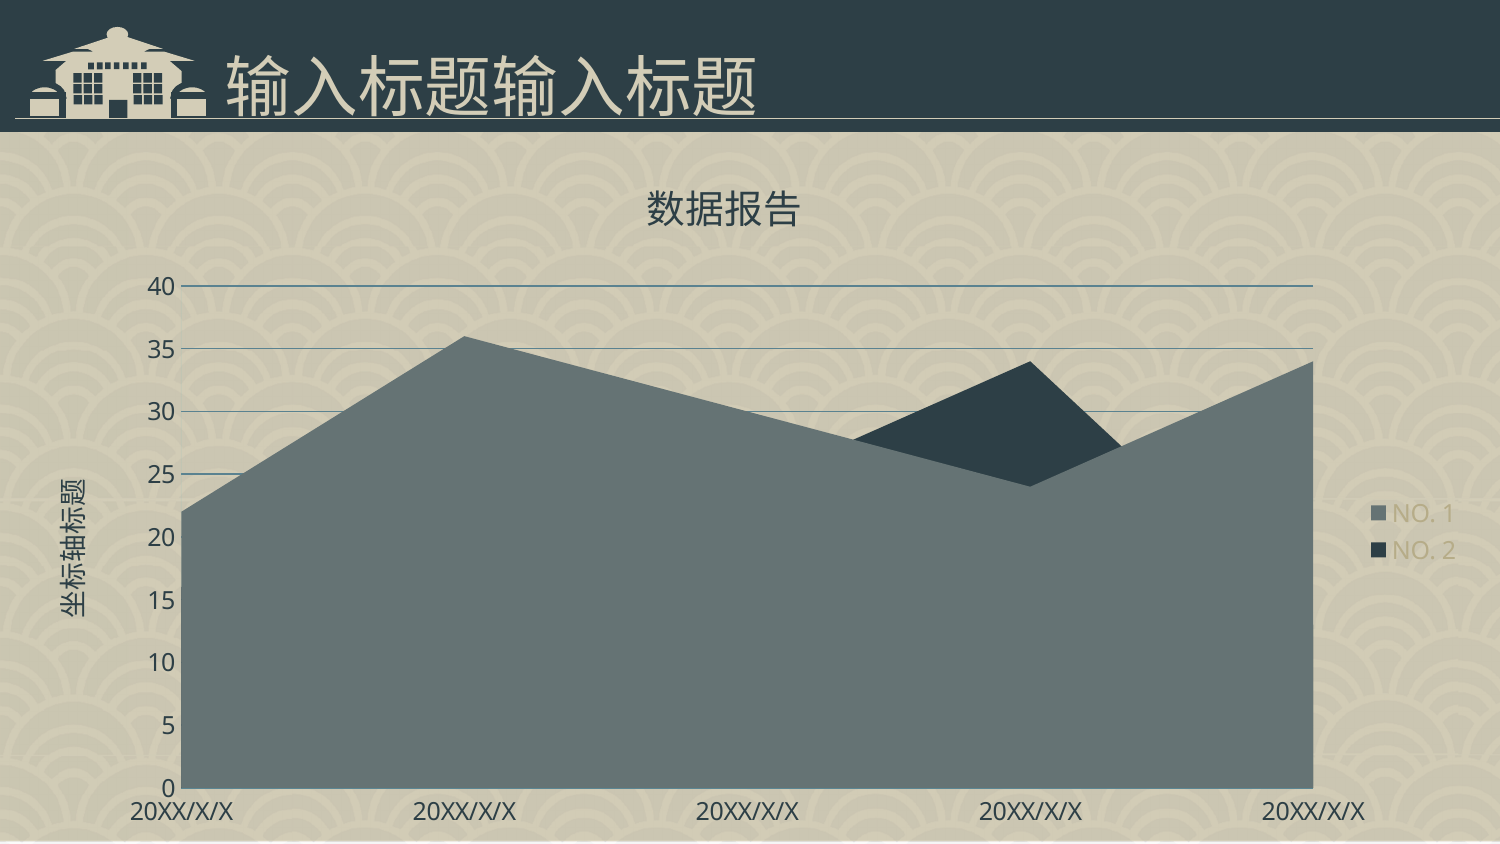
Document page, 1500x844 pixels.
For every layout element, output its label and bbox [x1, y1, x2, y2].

text_box [15, 26, 1500, 134]
chart [15, 153, 1500, 843]
picture [0, 132, 1500, 844]
text_box [0, 0, 1500, 132]
